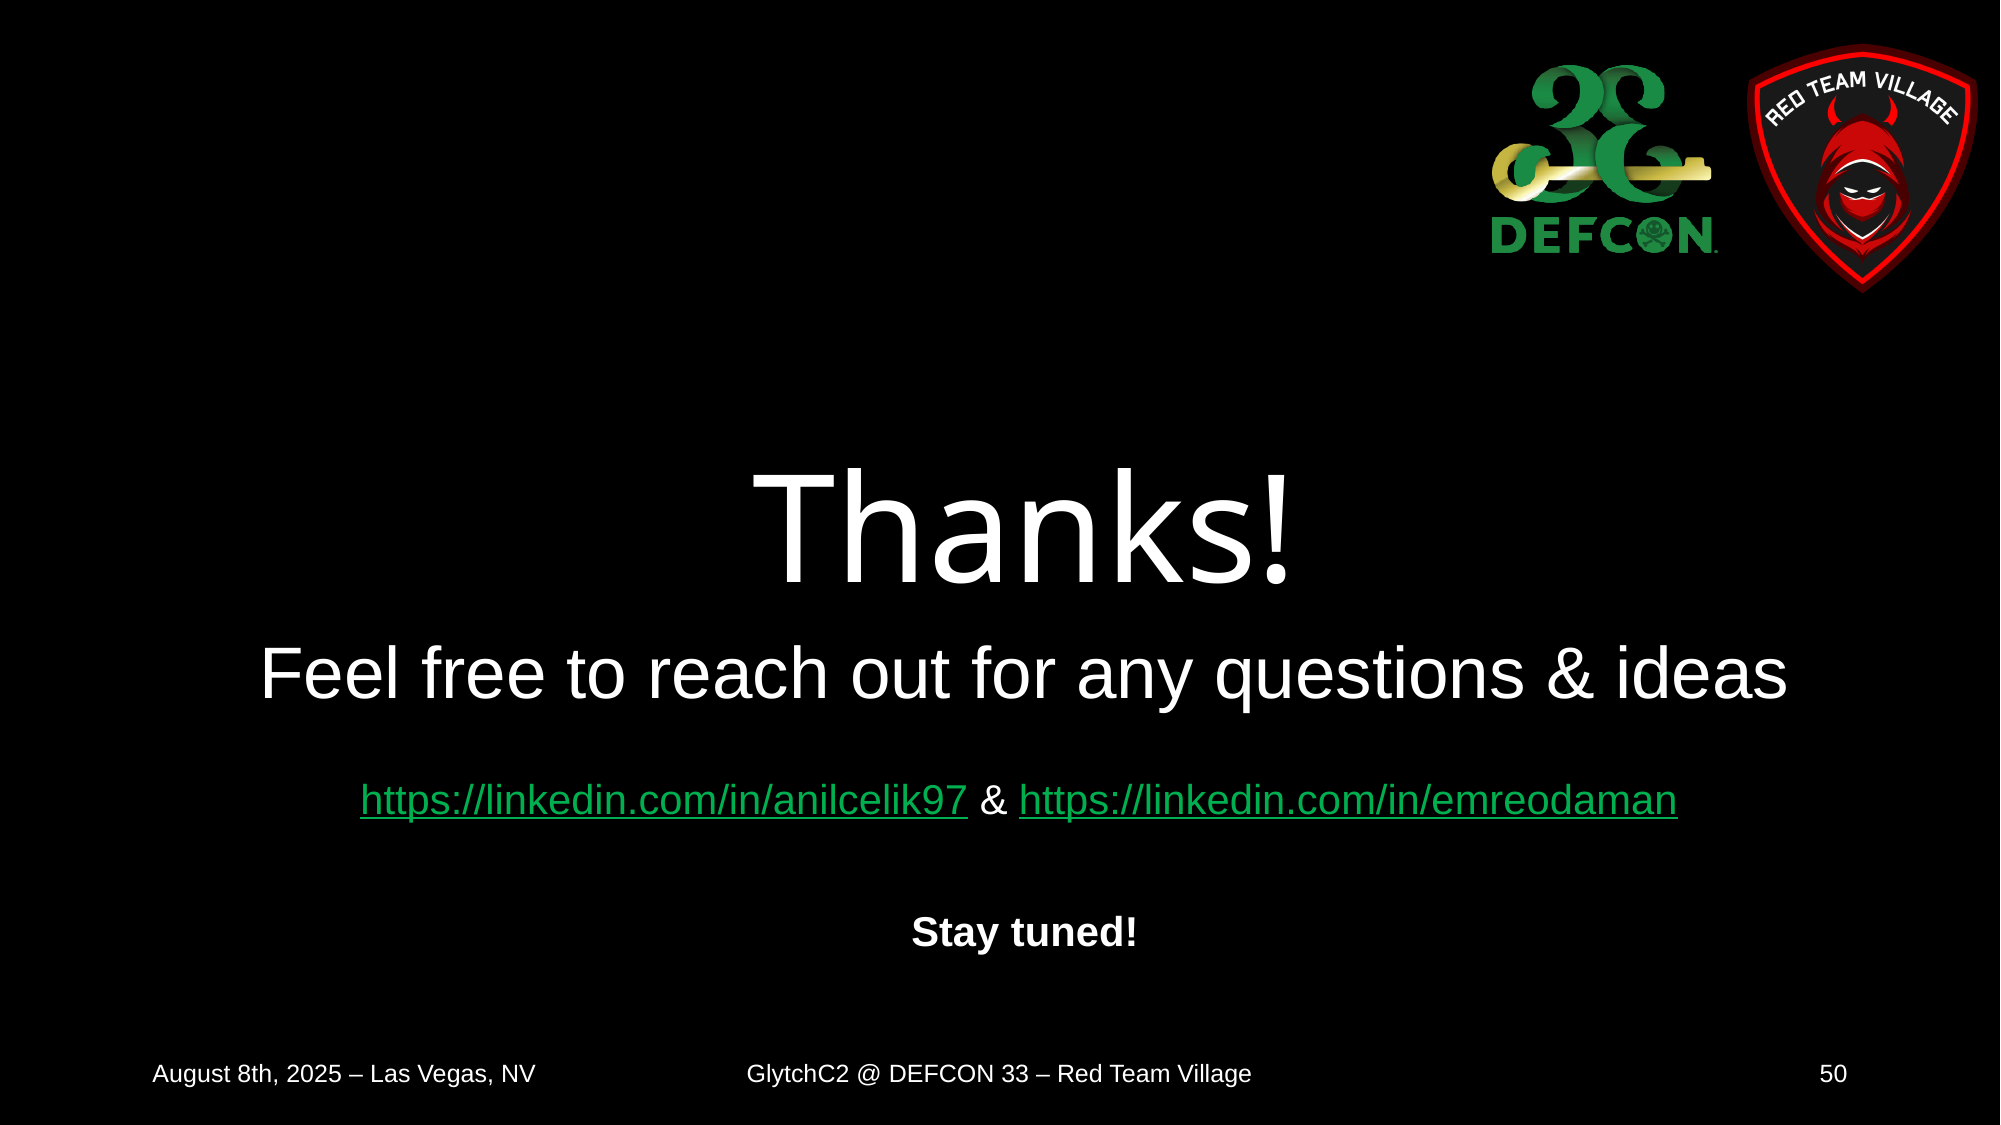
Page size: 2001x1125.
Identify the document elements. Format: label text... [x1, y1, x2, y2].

picture [1482, 0, 2001, 356]
text_box Thanks! Feel free to reach out for any questions & ideas https://linkedin.com/in/anilcelik97 & https://linkedin.com/in/emreodaman Stay tuned! [162, 324, 1888, 1039]
slide_number 50 [1412, 1042, 1863, 1103]
footer GlytchC2 @ DEFCON 33 – Red Team Village [662, 1042, 1338, 1103]
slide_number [137, 1042, 588, 1103]
